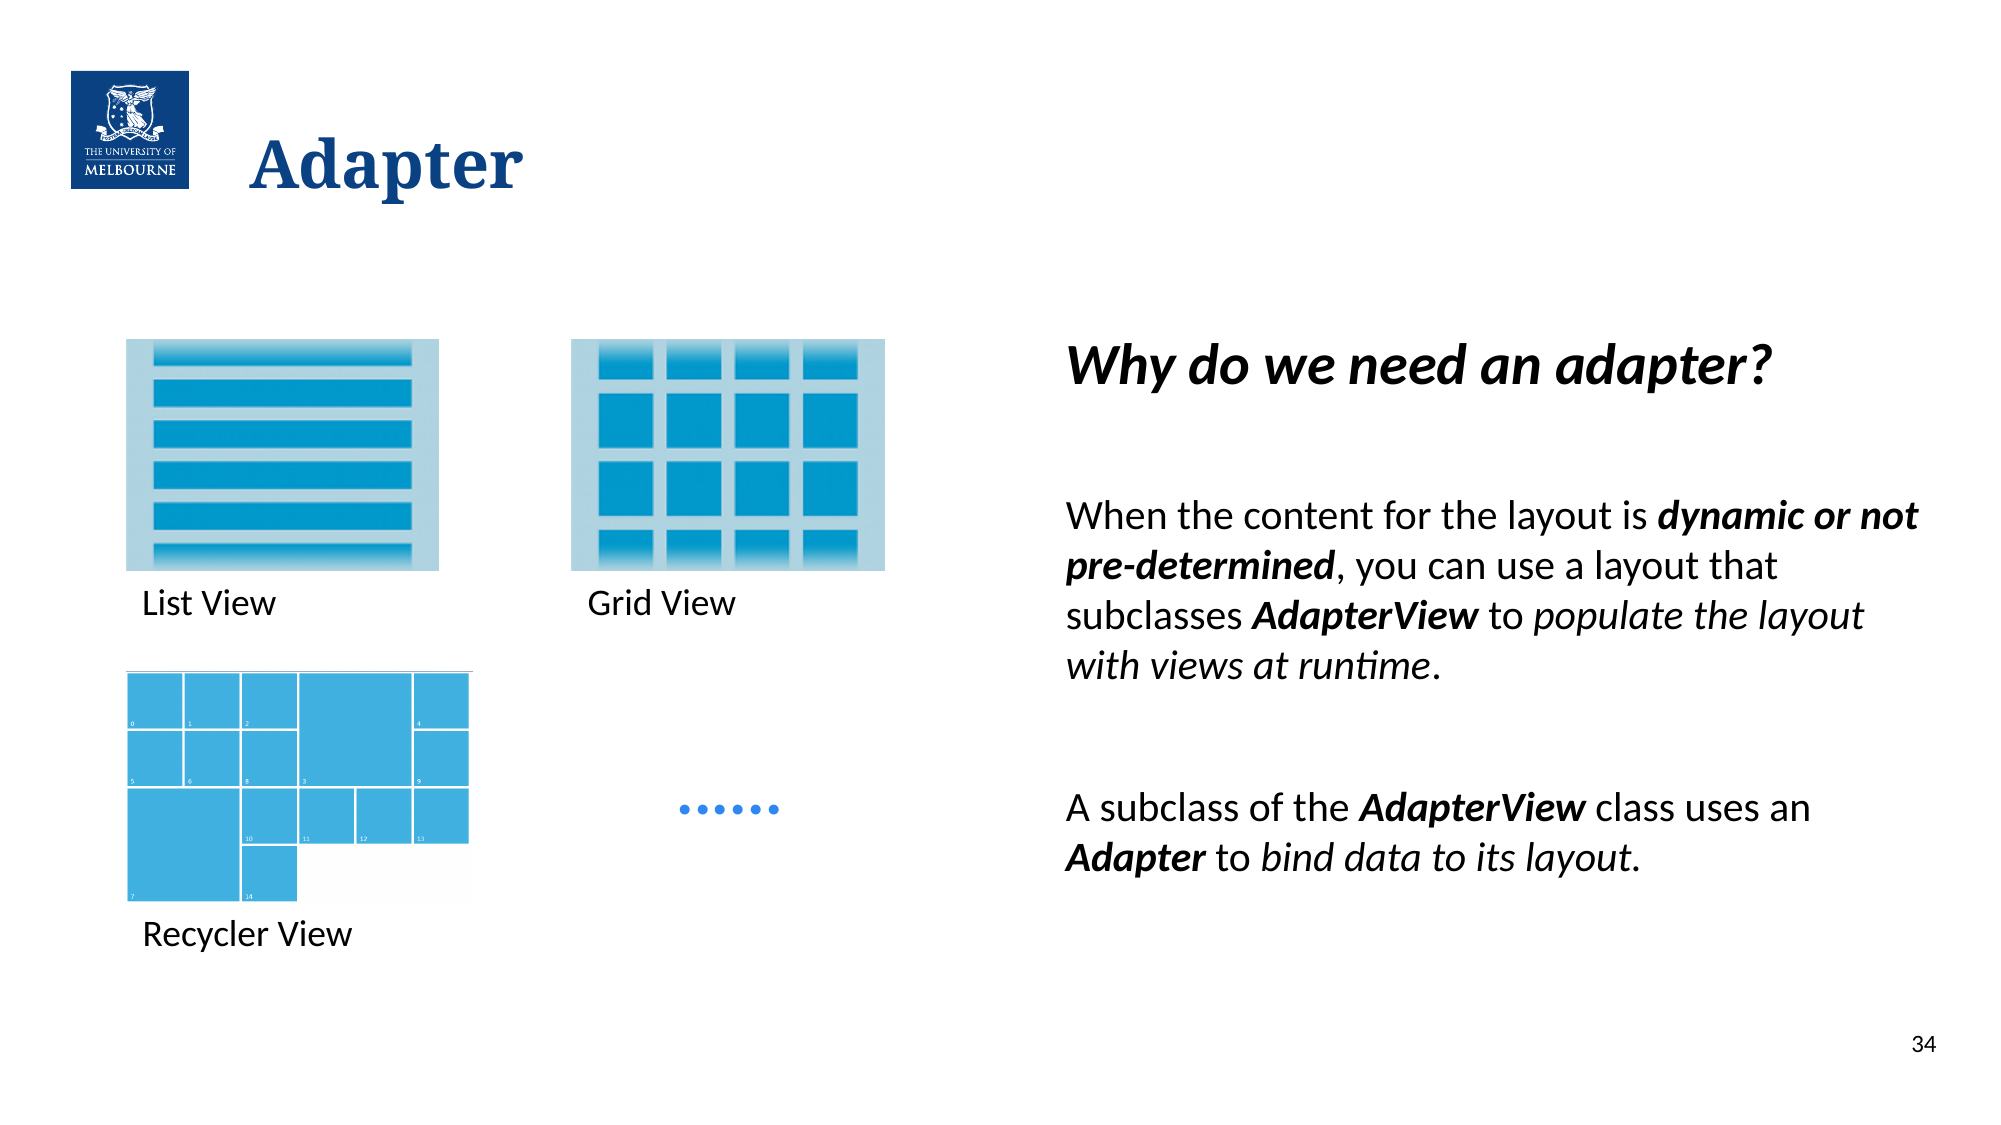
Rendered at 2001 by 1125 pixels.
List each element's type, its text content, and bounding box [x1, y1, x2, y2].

text_box ...... [662, 740, 799, 836]
picture [571, 339, 885, 571]
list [126, 339, 439, 571]
picture [126, 671, 473, 906]
text_box Grid View [572, 571, 752, 631]
text_box Recycler View [127, 906, 368, 962]
slide_number 34 [1797, 1012, 1937, 1073]
title Adapter [234, 64, 1924, 211]
text_box List View [127, 571, 292, 631]
list Why do we need an adapter? When the content for the layout is dynamic or not pre-determined, you can use a layout that subclasses AdapterView to populate the layout with views at runtime. A subclass of the AdapterView class uses an Adapter to bind data to its layout. [1050, 318, 1937, 884]
